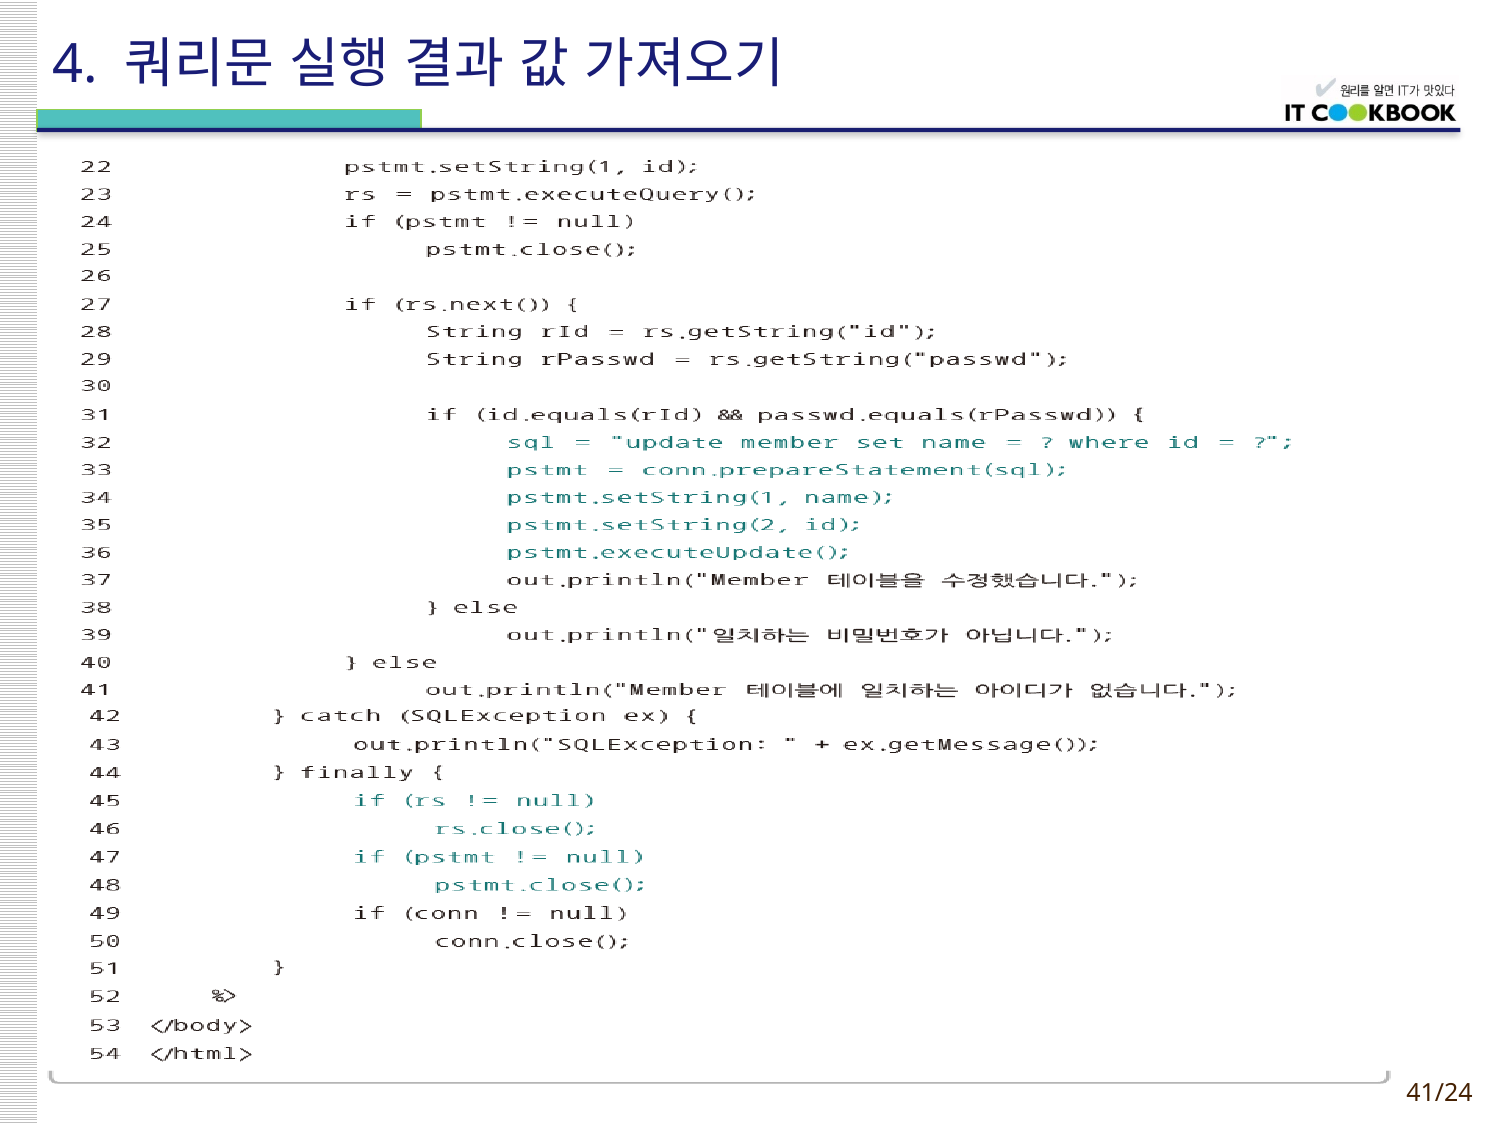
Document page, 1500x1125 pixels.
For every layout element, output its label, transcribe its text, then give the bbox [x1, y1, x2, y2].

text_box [36, 152, 1402, 1091]
picture [1281, 75, 1459, 123]
title 4. 쿼리문 실행 결과 값 가져오기 [37, 13, 1278, 109]
